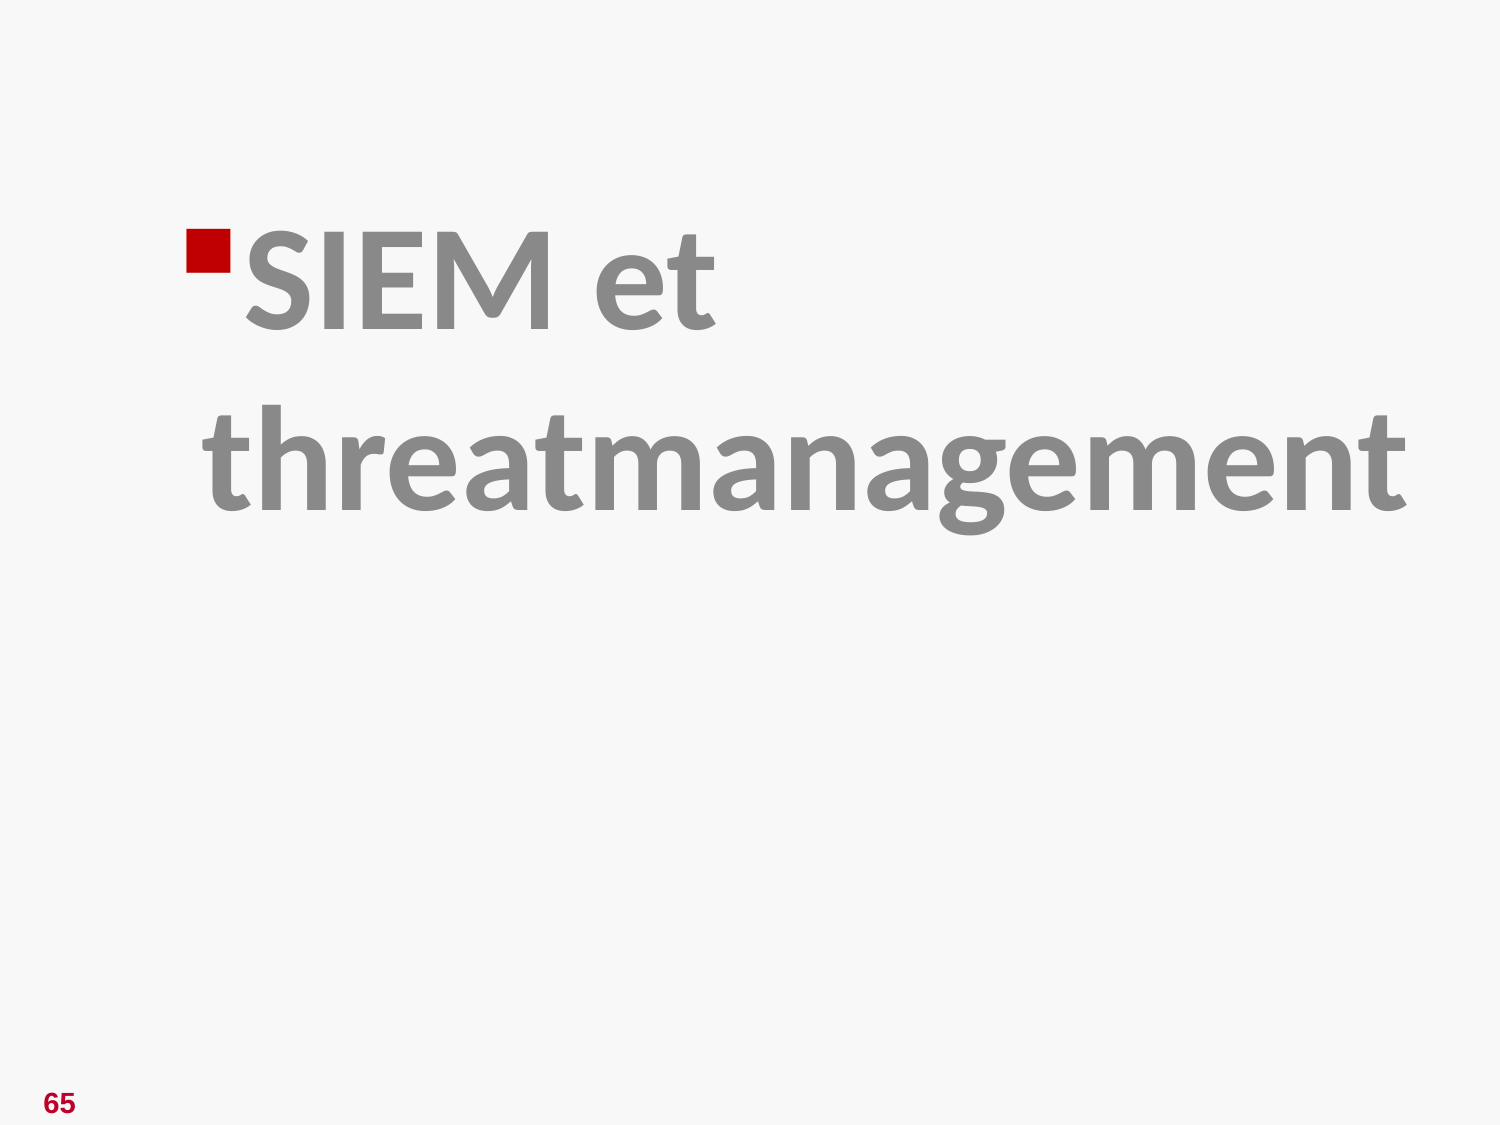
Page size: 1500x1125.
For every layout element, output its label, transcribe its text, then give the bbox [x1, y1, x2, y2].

text_box SIEM et threatmanagement [159, 172, 1435, 419]
